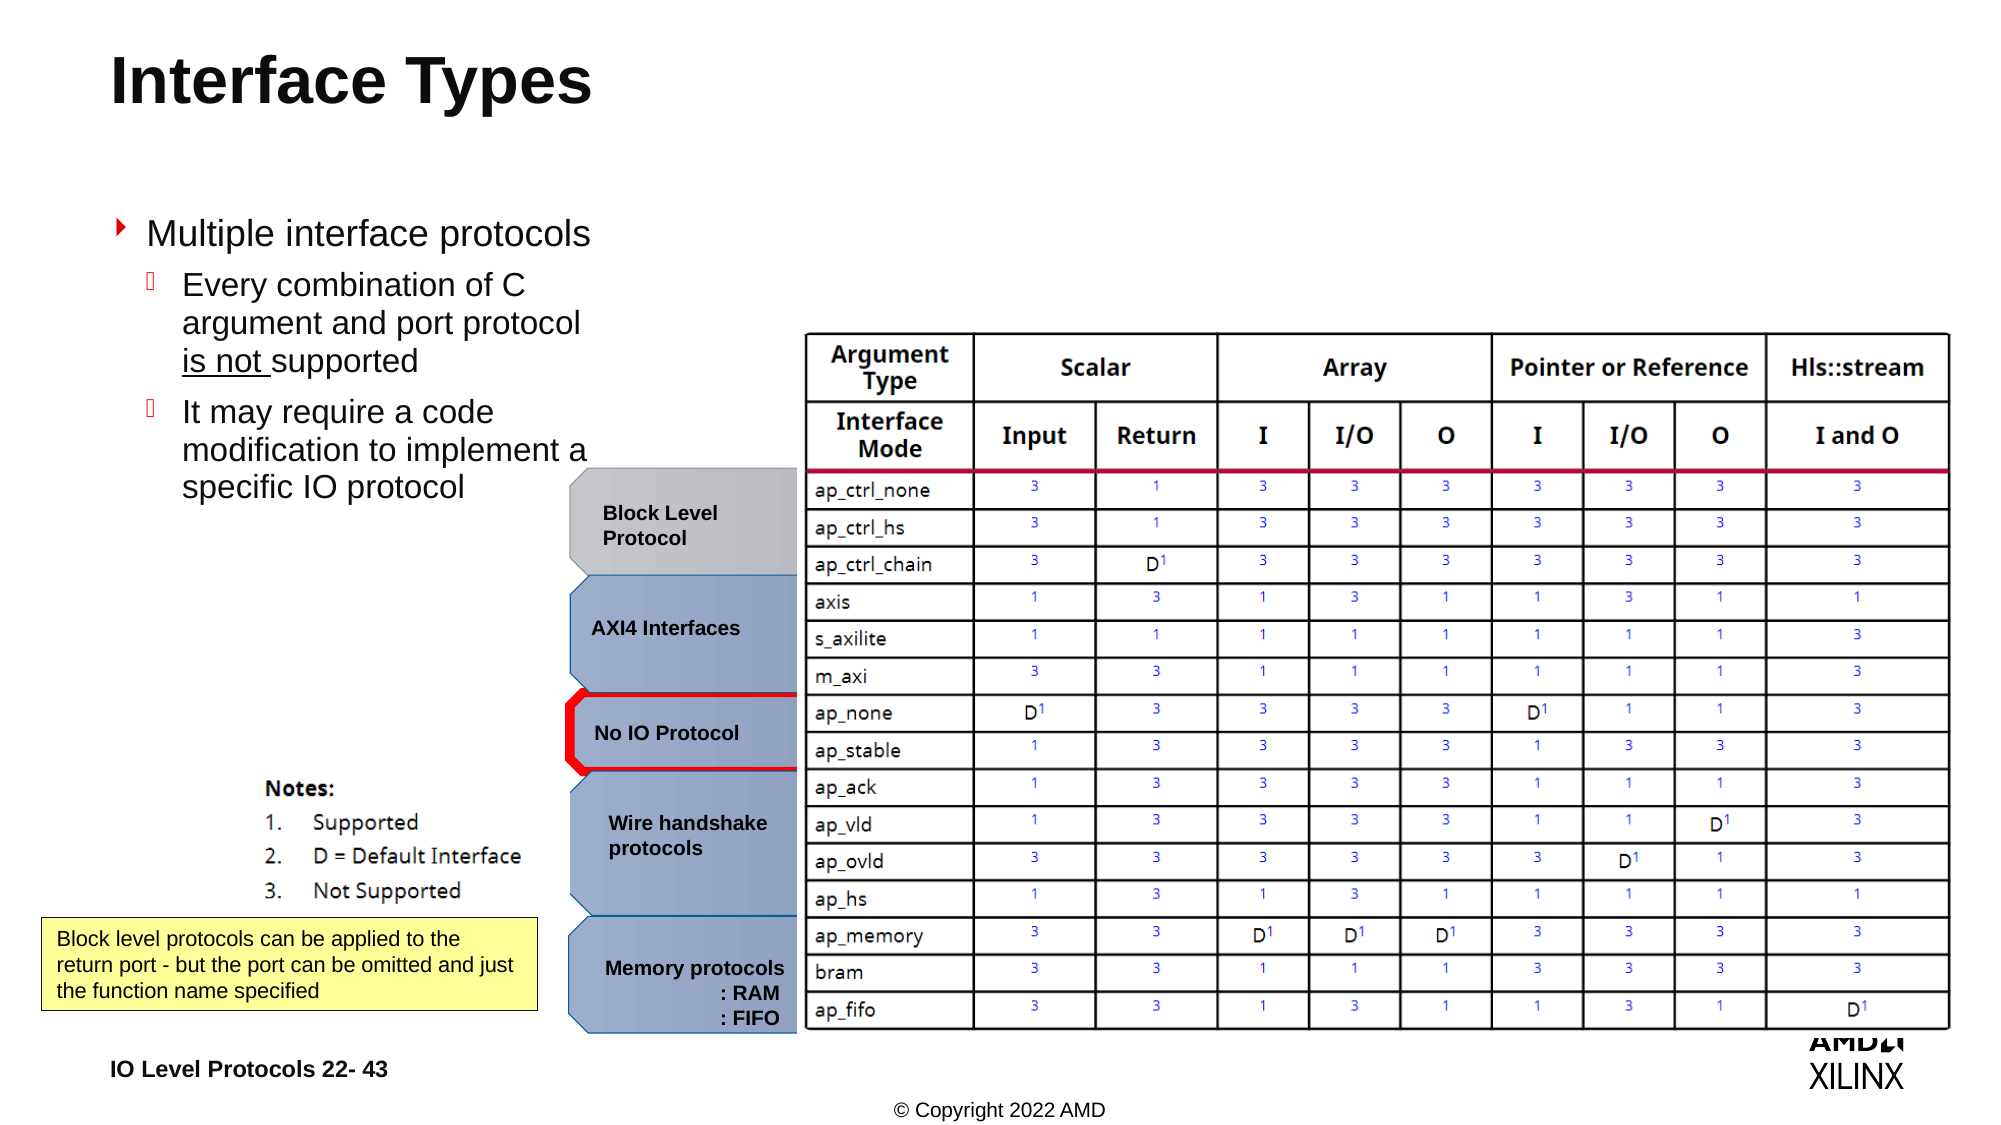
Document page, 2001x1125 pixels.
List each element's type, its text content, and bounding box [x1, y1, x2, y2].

text_box AXI4 Interfaces [576, 606, 797, 647]
text_box [568, 915, 797, 1034]
title Interface Types [95, 38, 1905, 199]
picture [245, 776, 570, 914]
picture [797, 327, 1959, 1089]
text_box [569, 574, 797, 694]
text_box Block level protocols can be applied to the return port - but the port can be omitted and just the function name specified [41, 917, 538, 1011]
text_box [569, 692, 797, 773]
text_box No IO Protocol [579, 711, 797, 752]
text_box Wire handshake protocols [593, 802, 797, 868]
slide_number IO Level Protocols 22- 43 [95, 1037, 606, 1098]
text_box [569, 467, 797, 576]
text_box [570, 770, 797, 915]
text_box Block Level Protocol [588, 492, 797, 557]
text_box Memory protocols : RAM : FIFO [590, 947, 797, 1037]
list Multiple interface protocols Every combination of C argument and port protocol is not supported It may require a code modification to implement a specific IO protocol [92, 201, 1043, 995]
